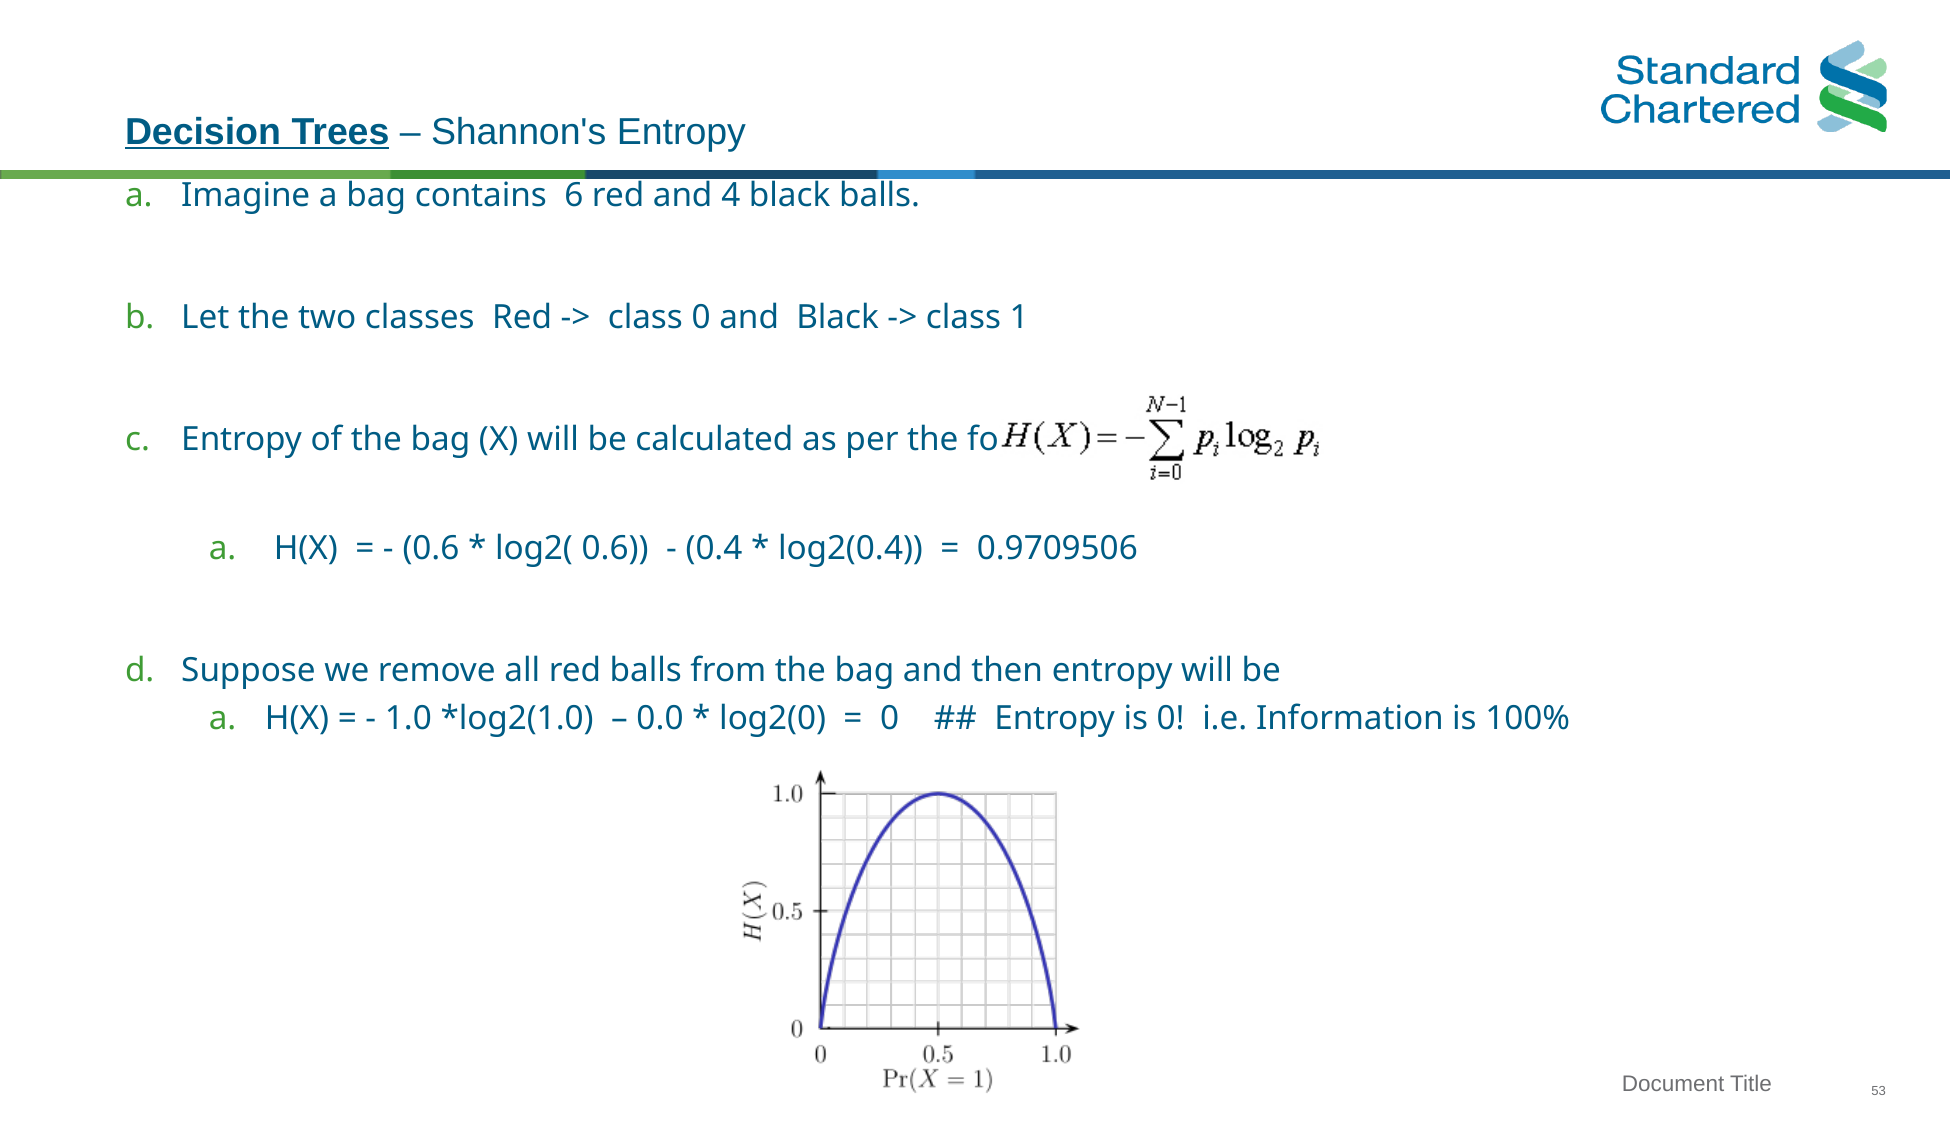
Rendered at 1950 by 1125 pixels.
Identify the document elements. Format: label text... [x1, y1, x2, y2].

picture [737, 765, 1088, 1103]
picture [999, 387, 1333, 491]
list Decision Trees – Shannon's Entropy Imagine a bag contains 6 red and 4 black balls. Let the two classes Red -> class 0 and Black -> class 1 Entropy of the bag (X) will be calculated as per the formula H(X) = - (0.6 * log2( 0.6)) - (0.4 * log2(0.4)) = 0.9709506 Suppose we remove all red balls from the bag and then entropy will be H(X) = - 1.0 *log2(1.0) – 0.0 * log2(0) = 0 ## Entropy is 0! i.e. Information is 100% [125, 112, 1688, 798]
picture [1688, 170, 1950, 179]
picture [0, 170, 125, 179]
